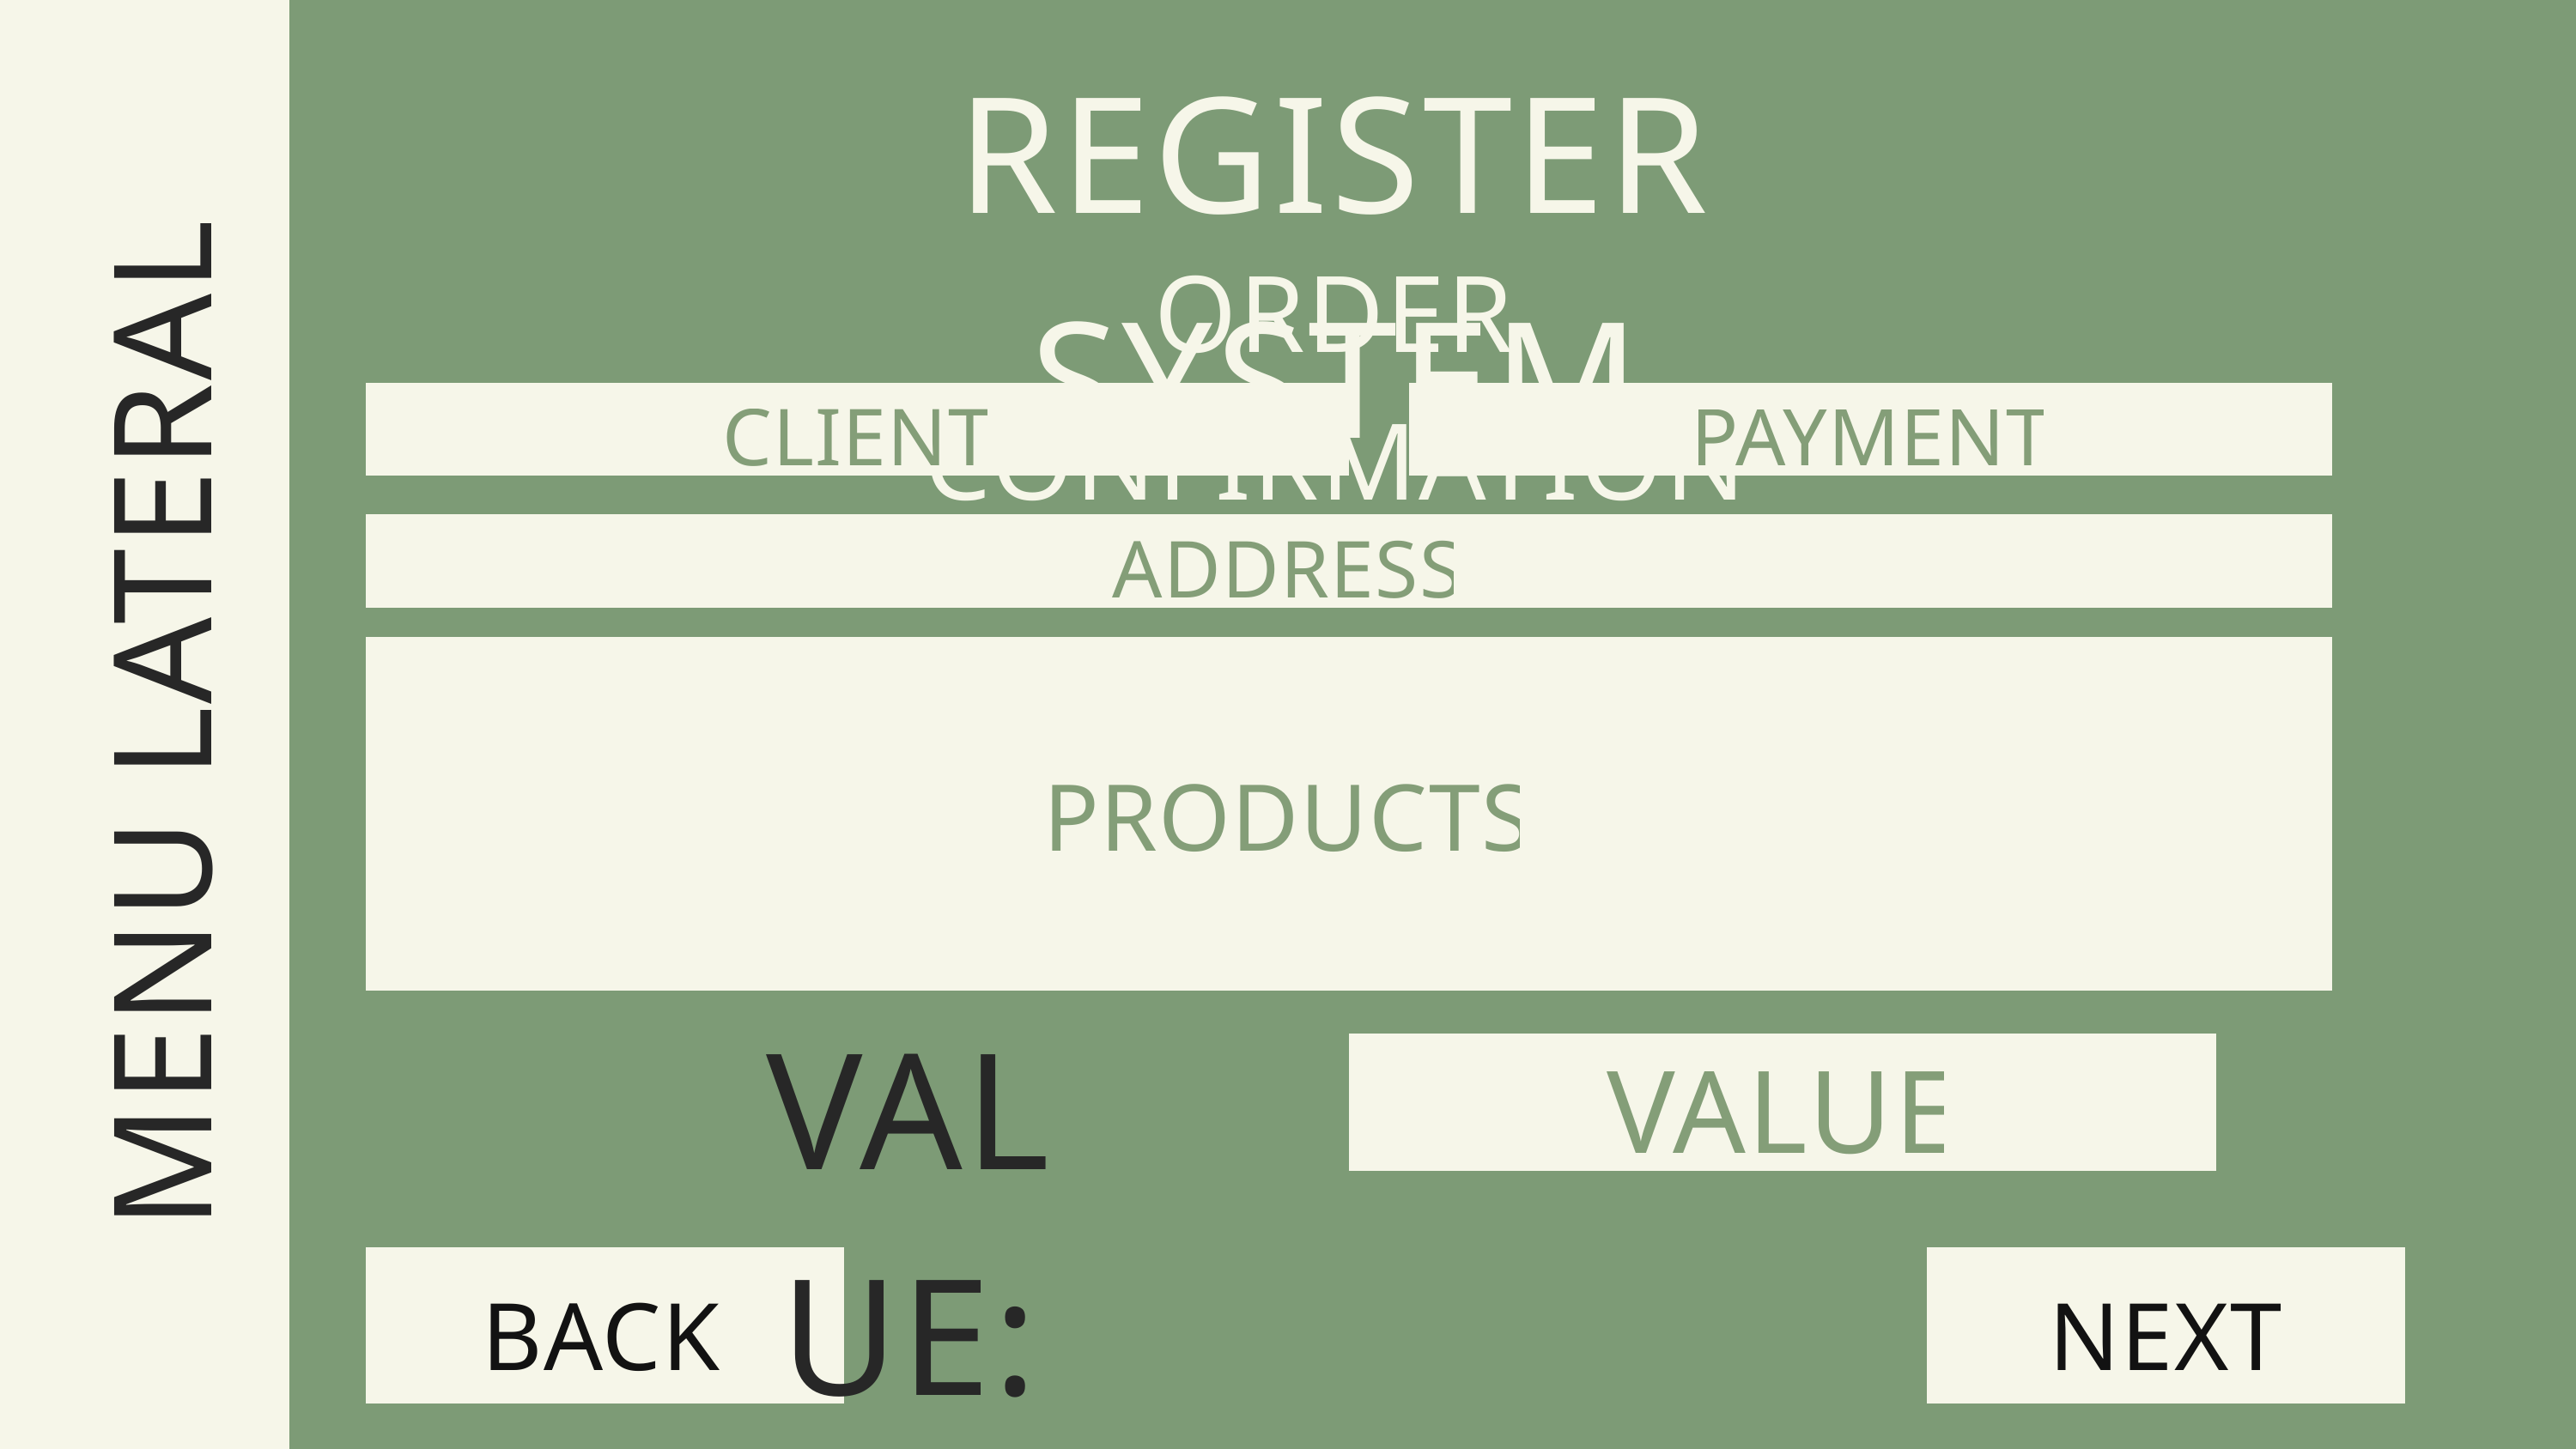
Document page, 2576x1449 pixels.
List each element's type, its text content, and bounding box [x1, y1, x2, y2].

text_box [1348, 1033, 2216, 1171]
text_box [365, 514, 2333, 608]
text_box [1926, 1246, 2406, 1404]
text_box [365, 636, 2333, 991]
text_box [365, 1246, 845, 1404]
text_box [0, 0, 289, 1449]
text_box REGISTER SYSTEM [868, 20, 1802, 225]
text_box ORDER CONFIRMATION [775, 225, 1895, 512]
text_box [1408, 382, 2333, 476]
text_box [365, 382, 1350, 476]
text_box VALUE: [731, 1000, 1087, 1428]
